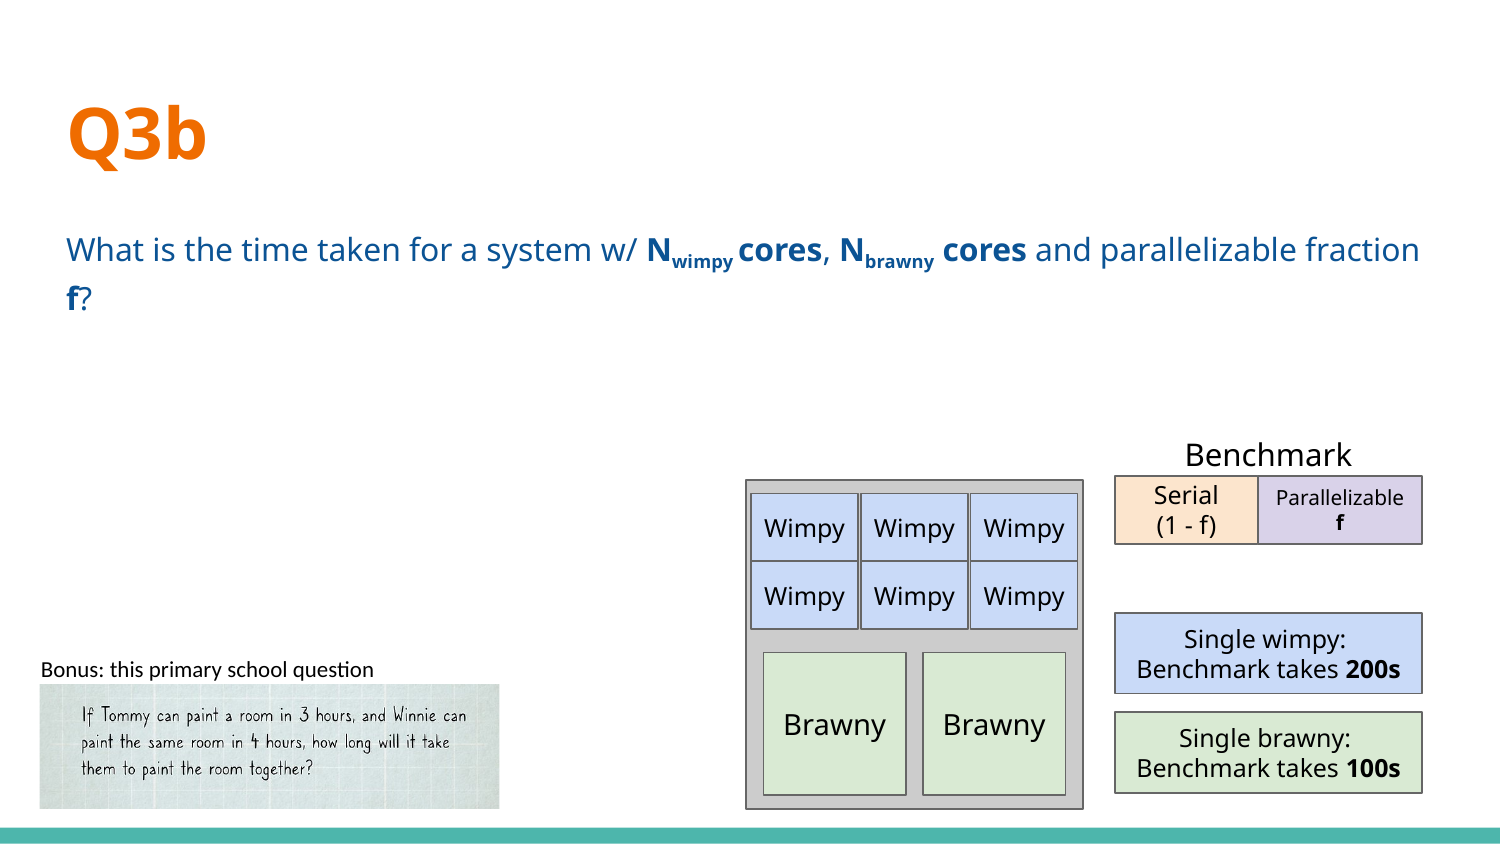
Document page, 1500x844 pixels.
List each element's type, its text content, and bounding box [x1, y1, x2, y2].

title Q3b [51, 72, 1449, 189]
text_box Wimpy [751, 493, 859, 561]
text_box [745, 479, 1083, 809]
text_box Wimpy [970, 493, 1078, 561]
text_box Single brawny: Benchmark takes 100s [1115, 712, 1422, 793]
text_box Brawny [763, 652, 906, 795]
picture [39, 684, 500, 809]
text_box Wimpy [860, 561, 968, 630]
list What is the time taken for a system w/ Nwimpy cores, Nbrawny cores and parallelizable fraction f? [51, 207, 1449, 333]
text_box Serial (1 - f) [1115, 475, 1257, 544]
text_box Wimpy [970, 561, 1078, 630]
text_box Brawny [922, 652, 1066, 795]
text_box Benchmark [1138, 414, 1399, 488]
text_box Wimpy [751, 561, 859, 630]
text_box Bonus: this primary school question [26, 647, 536, 690]
text_box Single wimpy: Benchmark takes 200s [1115, 612, 1422, 694]
text_box Parallelizable f [1257, 475, 1422, 544]
text_box Wimpy [860, 493, 968, 561]
